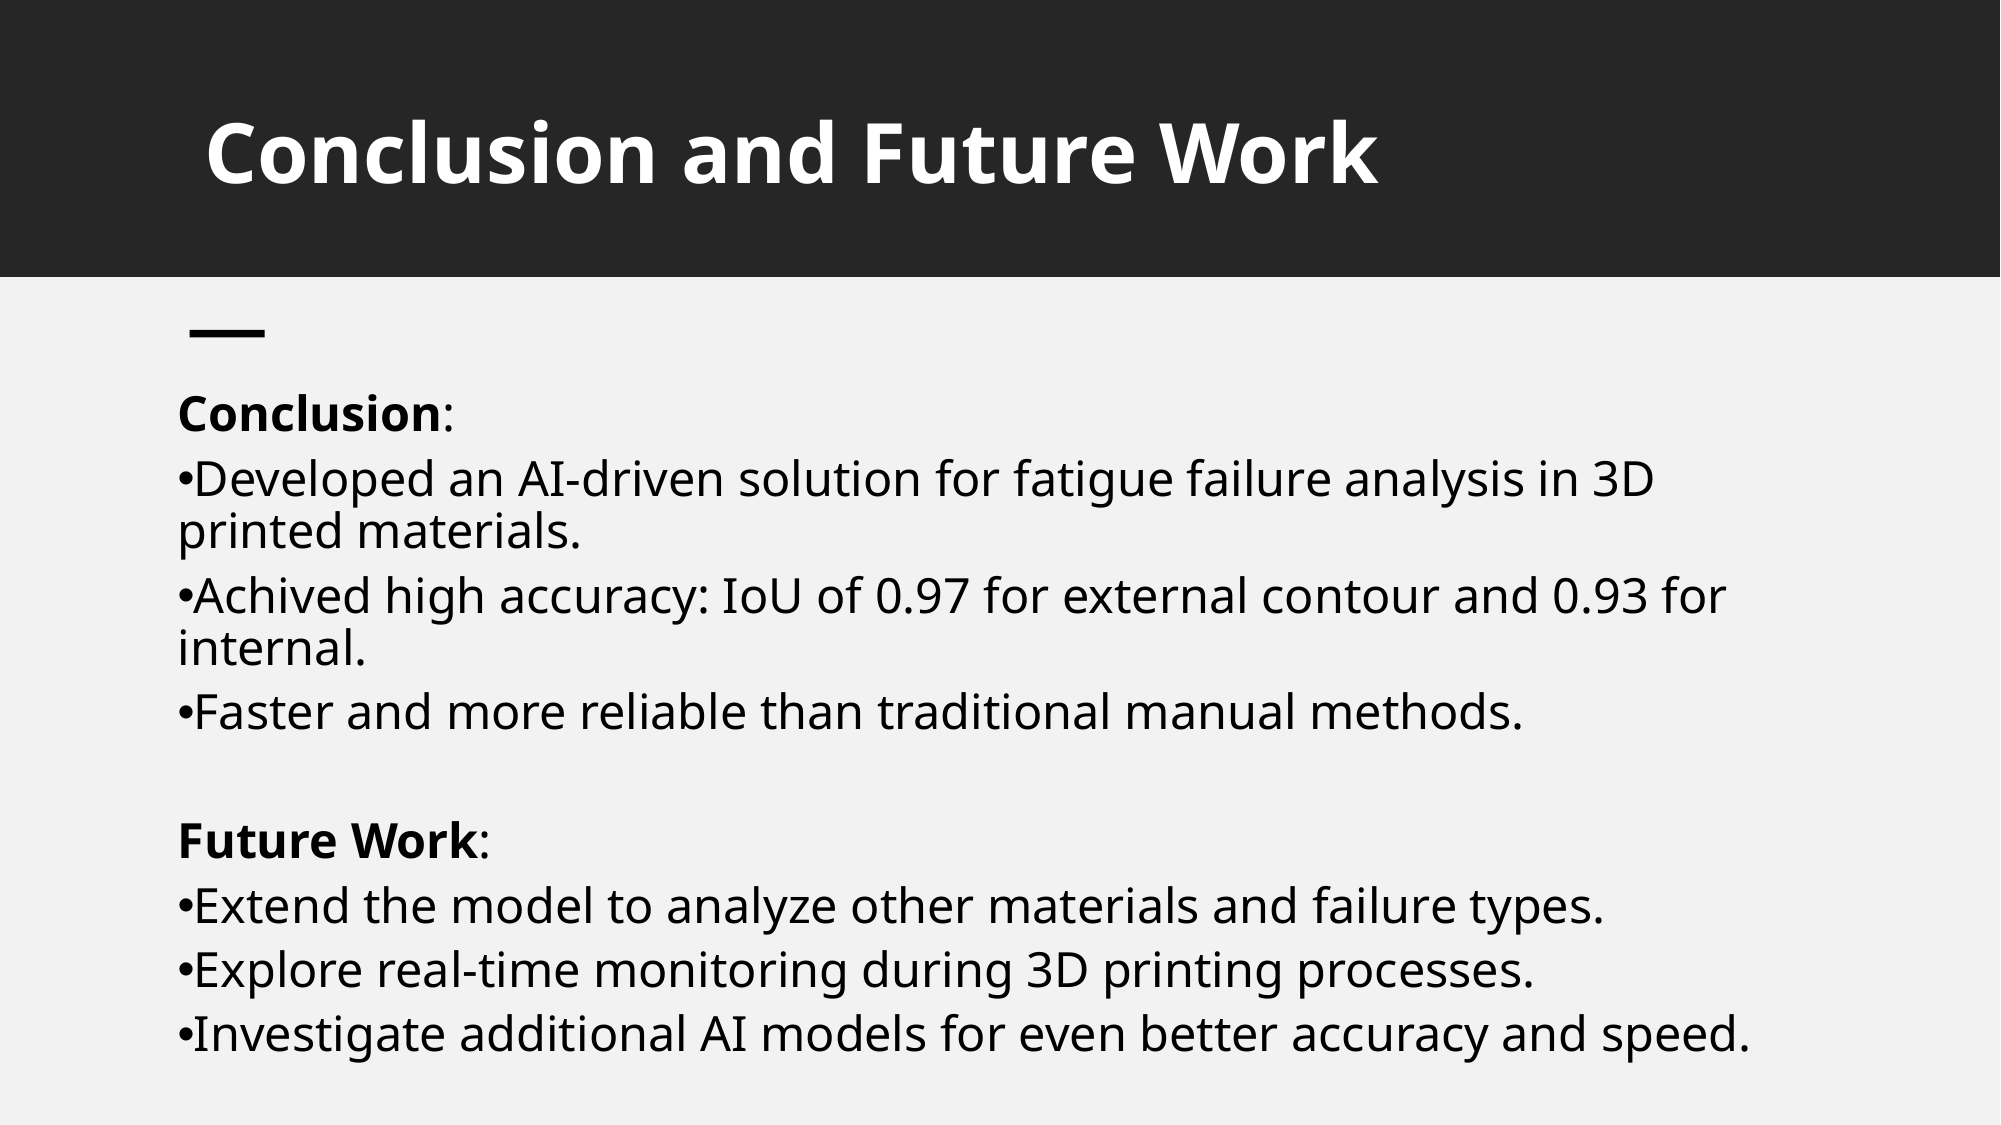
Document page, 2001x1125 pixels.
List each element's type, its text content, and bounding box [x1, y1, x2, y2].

text_box Conclusion and Future Work [189, 104, 1812, 253]
text_box [0, 0, 2000, 275]
text_box Conclusion: Developed an AI-driven solution for fatigue failure analysis in 3D printed materials. Achived high accuracy: IoU of 0.97 for external contour and 0.93 for internal. Faster and more reliable than traditional manual methods. Future Work: Extend the model to analyze other materials and failure types. Explore real-time monitoring during 3D printing processes. Investigate additional AI models for even better accuracy and speed. [162, 382, 1784, 1103]
text_box [188, 328, 266, 339]
text_box [0, 275, 2000, 1125]
